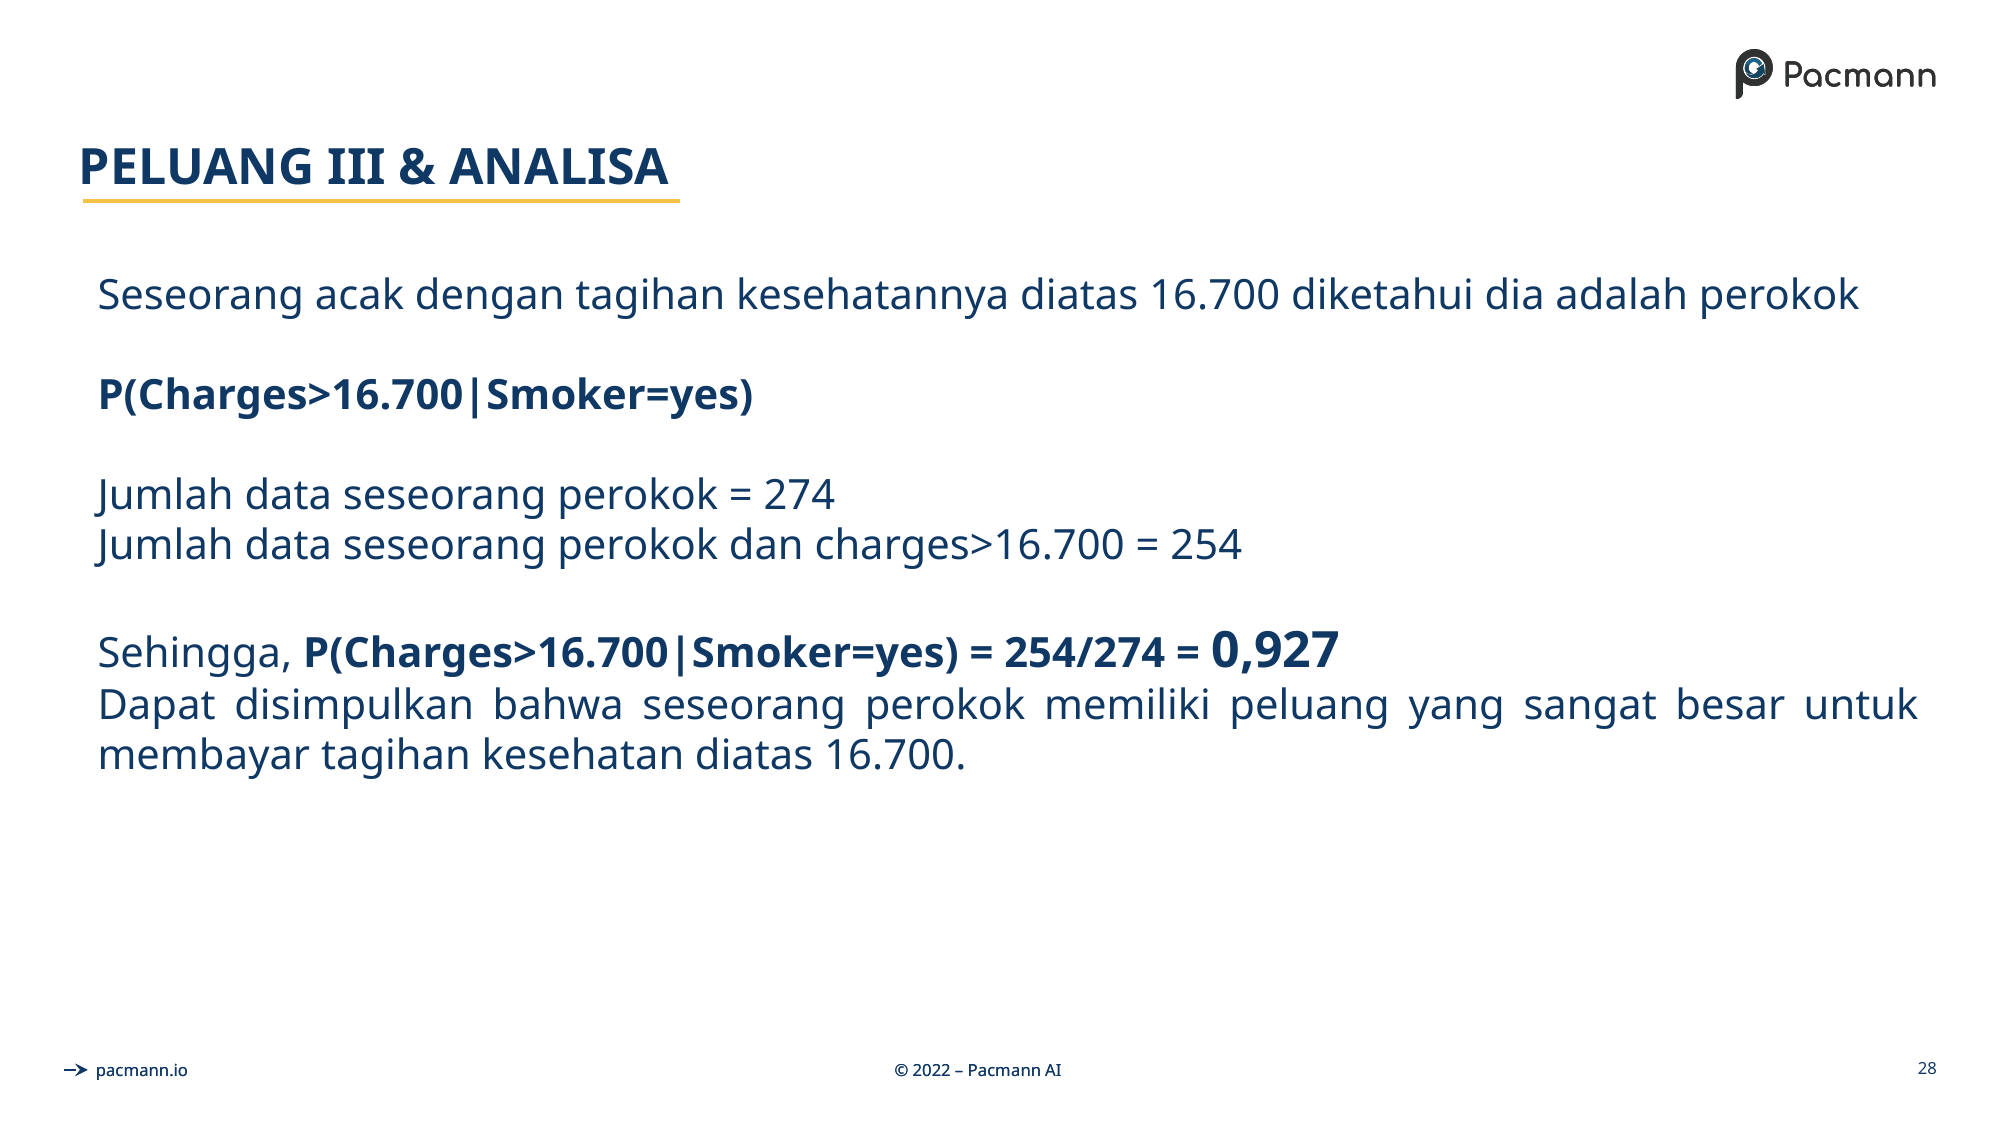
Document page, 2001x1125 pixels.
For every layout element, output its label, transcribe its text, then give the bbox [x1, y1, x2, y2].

text_box Seseorang acak dengan tagihan kesehatannya diatas 16.700 diketahui dia adalah perokok P(Charges>16.700|Smoker=yes) Jumlah data seseorang perokok = 274 Jumlah data seseorang perokok dan charges>16.700 = 254 Sehingga, P(Charges>16.700|Smoker=yes) = 254/274 = 0,927 Dapat disimpulkan bahwa seseorang perokok memiliki peluang yang sangat besar untuk membayar tagihan kesehatan diatas 16.700. [65, 259, 1934, 786]
picture [1707, 36, 1966, 112]
title PELUANG III & ANALISA [63, 59, 1935, 278]
